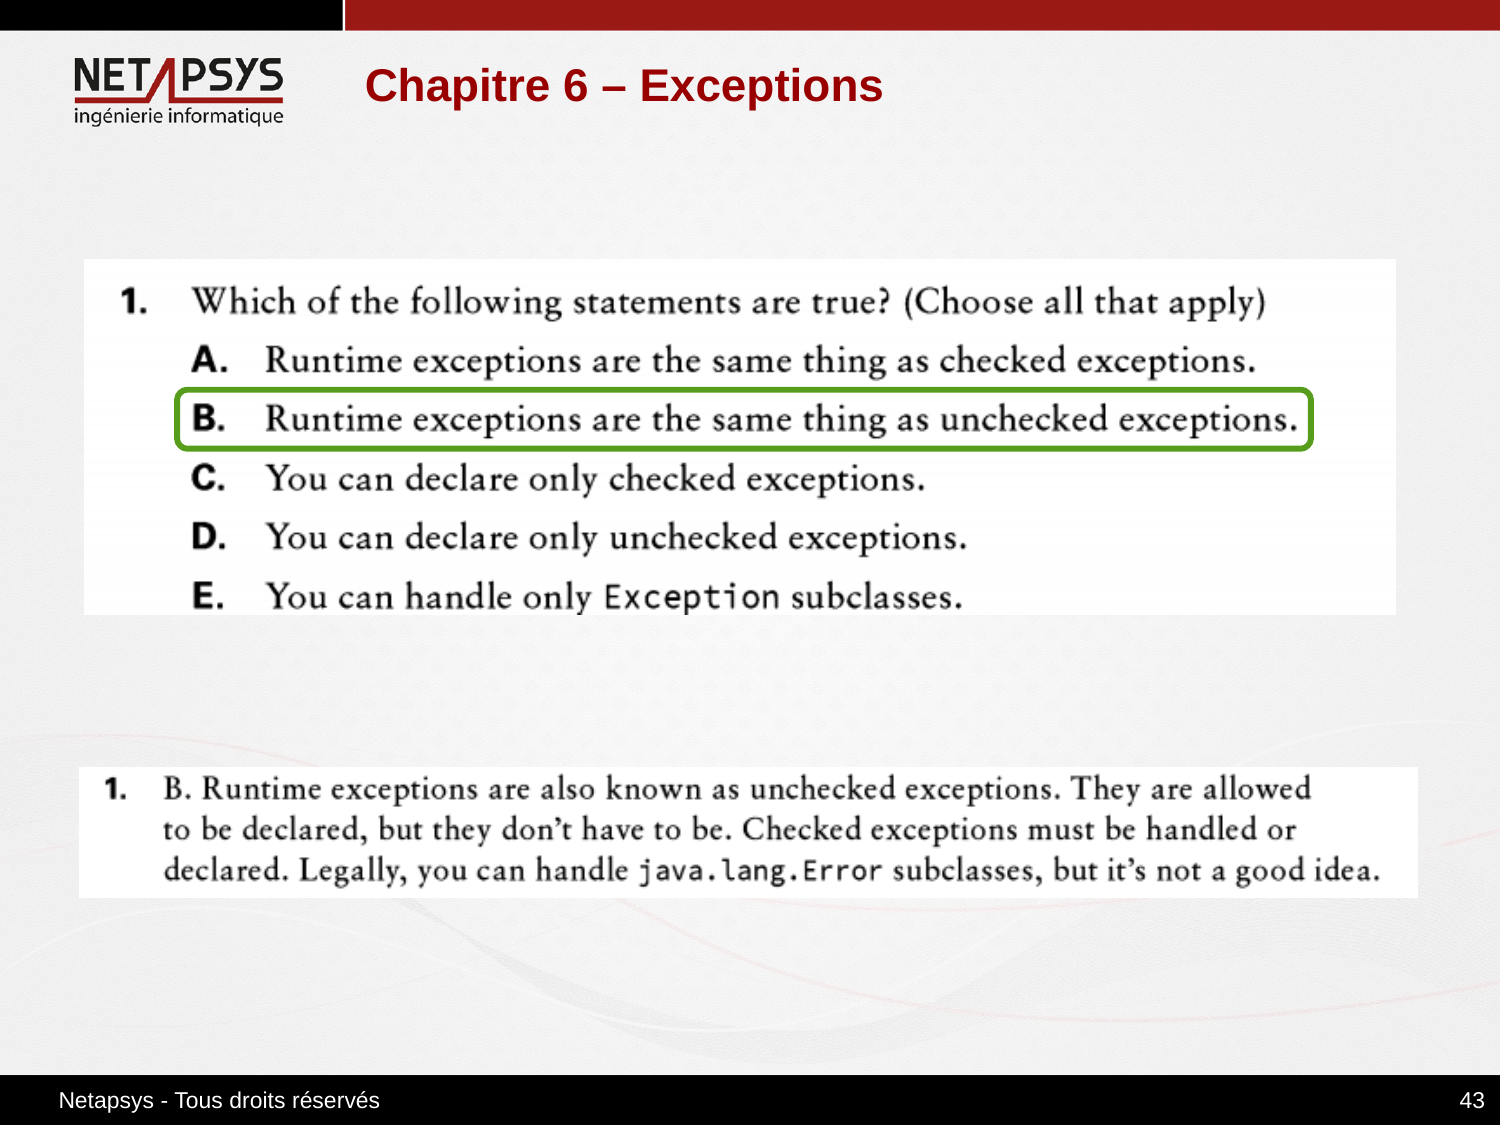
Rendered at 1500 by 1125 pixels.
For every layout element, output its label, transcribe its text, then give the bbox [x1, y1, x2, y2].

text_box Chapitre 6 – Exceptions [350, 53, 1343, 113]
text_box Netapsys - Tous droits réservés [0, 1069, 458, 1125]
text_box 43 [1149, 1069, 1500, 1125]
picture [0, 0, 1500, 1125]
